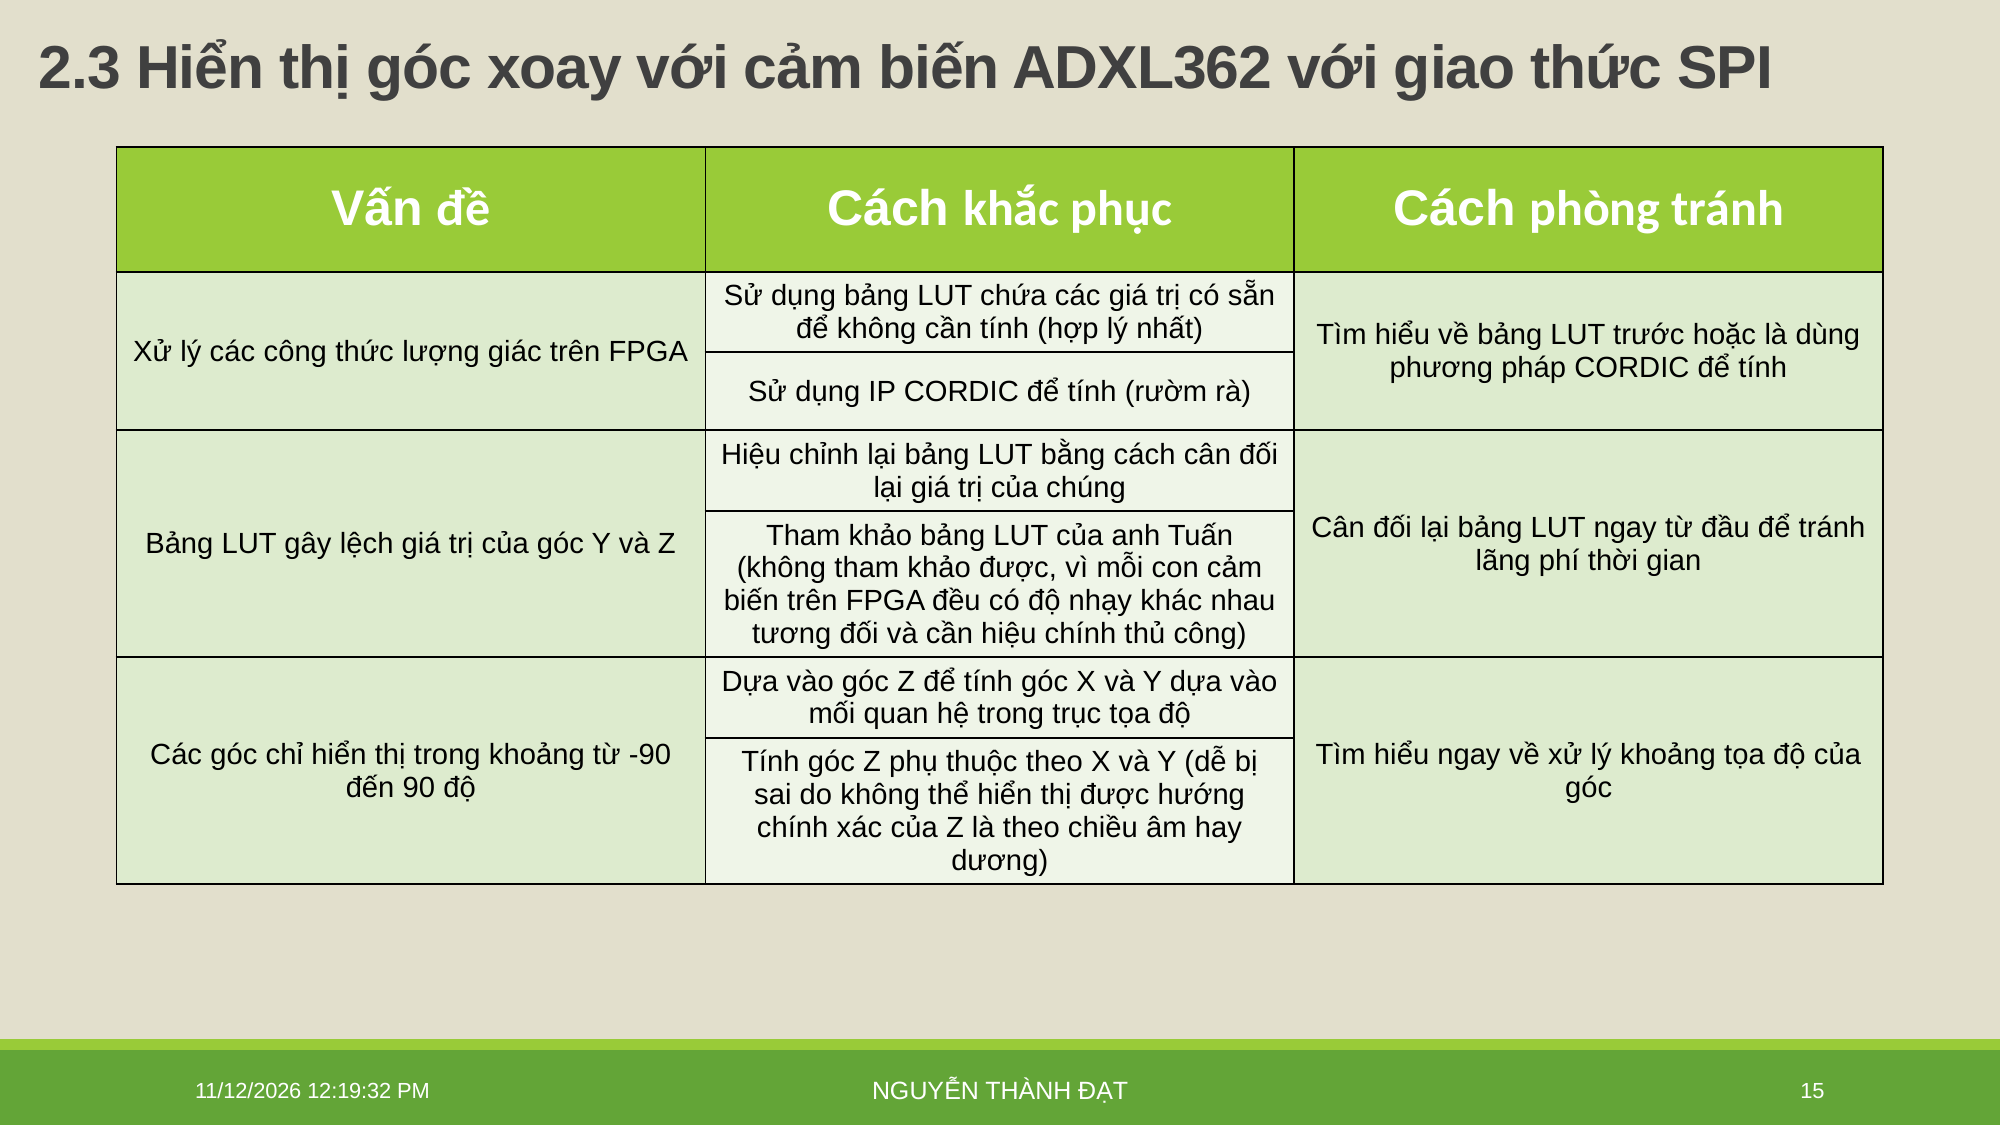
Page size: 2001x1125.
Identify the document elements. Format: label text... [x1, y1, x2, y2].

table_cell Cân đối lại bảng LUT ngay từ đầu để tránh lãng phí thời gian [1295, 431, 1882, 656]
table_cell Dựa vào góc Z để tính góc X và Y dựa vào mối quan hệ trong trục tọa độ [706, 658, 1293, 737]
table_cell Bảng LUT gây lệch giá trị của góc Y và Z [117, 431, 705, 656]
table_cell Tìm hiểu ngay về xử lý khoảng tọa độ của góc [1295, 658, 1882, 883]
table_cell Hiệu chỉnh lại bảng LUT bằng cách cân đối lại giá trị của chúng [706, 431, 1293, 510]
slide_number 15 [1624, 1059, 1840, 1120]
table_cell Tham khảo bảng LUT của anh Tuấn (không tham khảo được, vì mỗi con cảm biến trên FPGA đều có độ nhạy khác nhau tương đối và cần hiệu chính thủ công) [706, 512, 1293, 656]
table_cell Các góc chỉ hiển thị trong khoảng từ -90 đến 90 độ [117, 658, 705, 883]
table_cell Xử lý các công thức lượng giác trên FPGA [117, 273, 705, 429]
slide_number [180, 1059, 586, 1120]
table_cell Tìm hiểu về bảng LUT trước hoặc là dùng phương pháp CORDIC để tính [1295, 273, 1882, 429]
footer Nguyễn Thành Đạt [604, 1059, 1396, 1120]
table_cell Sử dụng IP CORDIC để tính (rườm rà) [706, 353, 1293, 429]
table_header Vấn đề [117, 148, 705, 271]
title 2.3 Hiển thị góc xoay với cảm biến ADXL362 với giao thức SPI [23, 32, 1971, 148]
table_header Cách khắc phục [706, 148, 1293, 271]
table_cell Tính góc Z phụ thuộc theo X và Y (dễ bị sai do không thể hiển thị được hướng chính xác của Z là theo chiều âm hay dương) [706, 739, 1293, 883]
table_header Cách phòng tránh [1295, 148, 1882, 271]
table_cell Sử dụng bảng LUT chứa các giá trị có sẵn để không cần tính (hợp lý nhất) [706, 273, 1293, 351]
